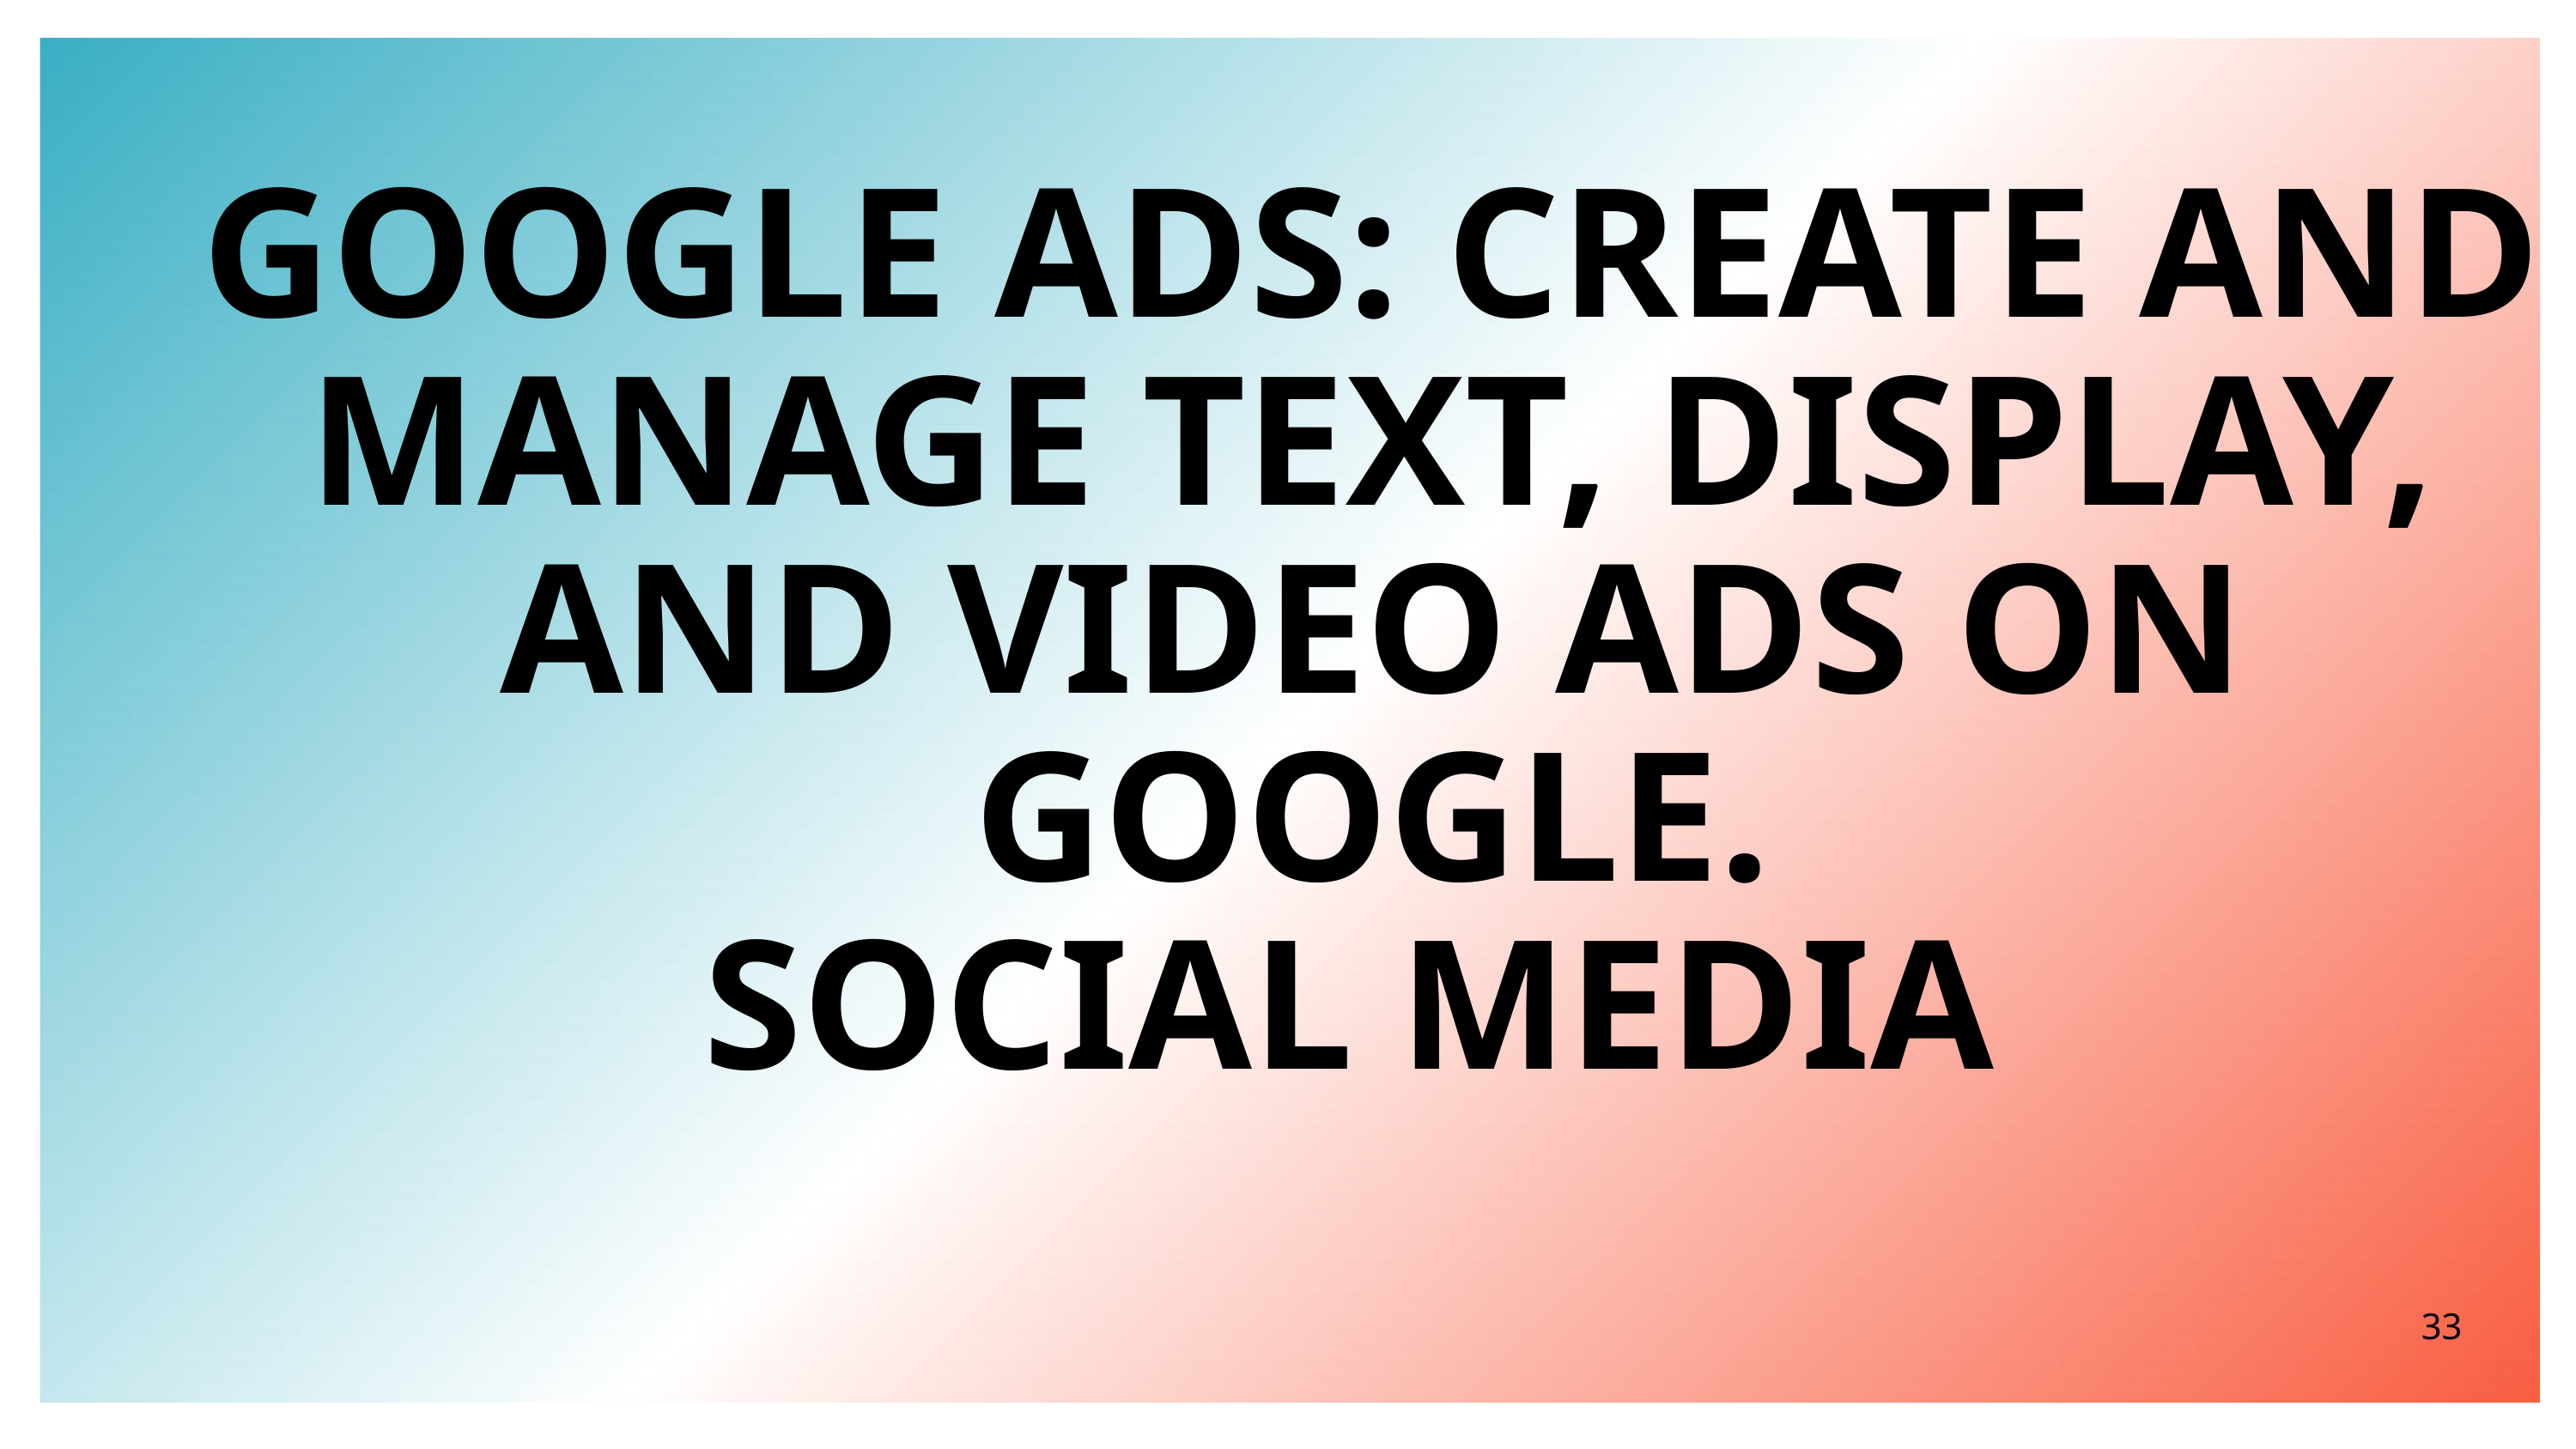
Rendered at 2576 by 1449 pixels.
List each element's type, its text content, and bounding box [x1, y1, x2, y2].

text_box GOOGLE ADS: CREATE AND MANAGE TEXT, DISPLAY, AND VIDEO ADS ON GOOGLE. SOCIAL MEDIA [168, 165, 2576, 1106]
text_box [39, 38, 2540, 1403]
text_box 33 [2421, 1296, 2463, 1348]
